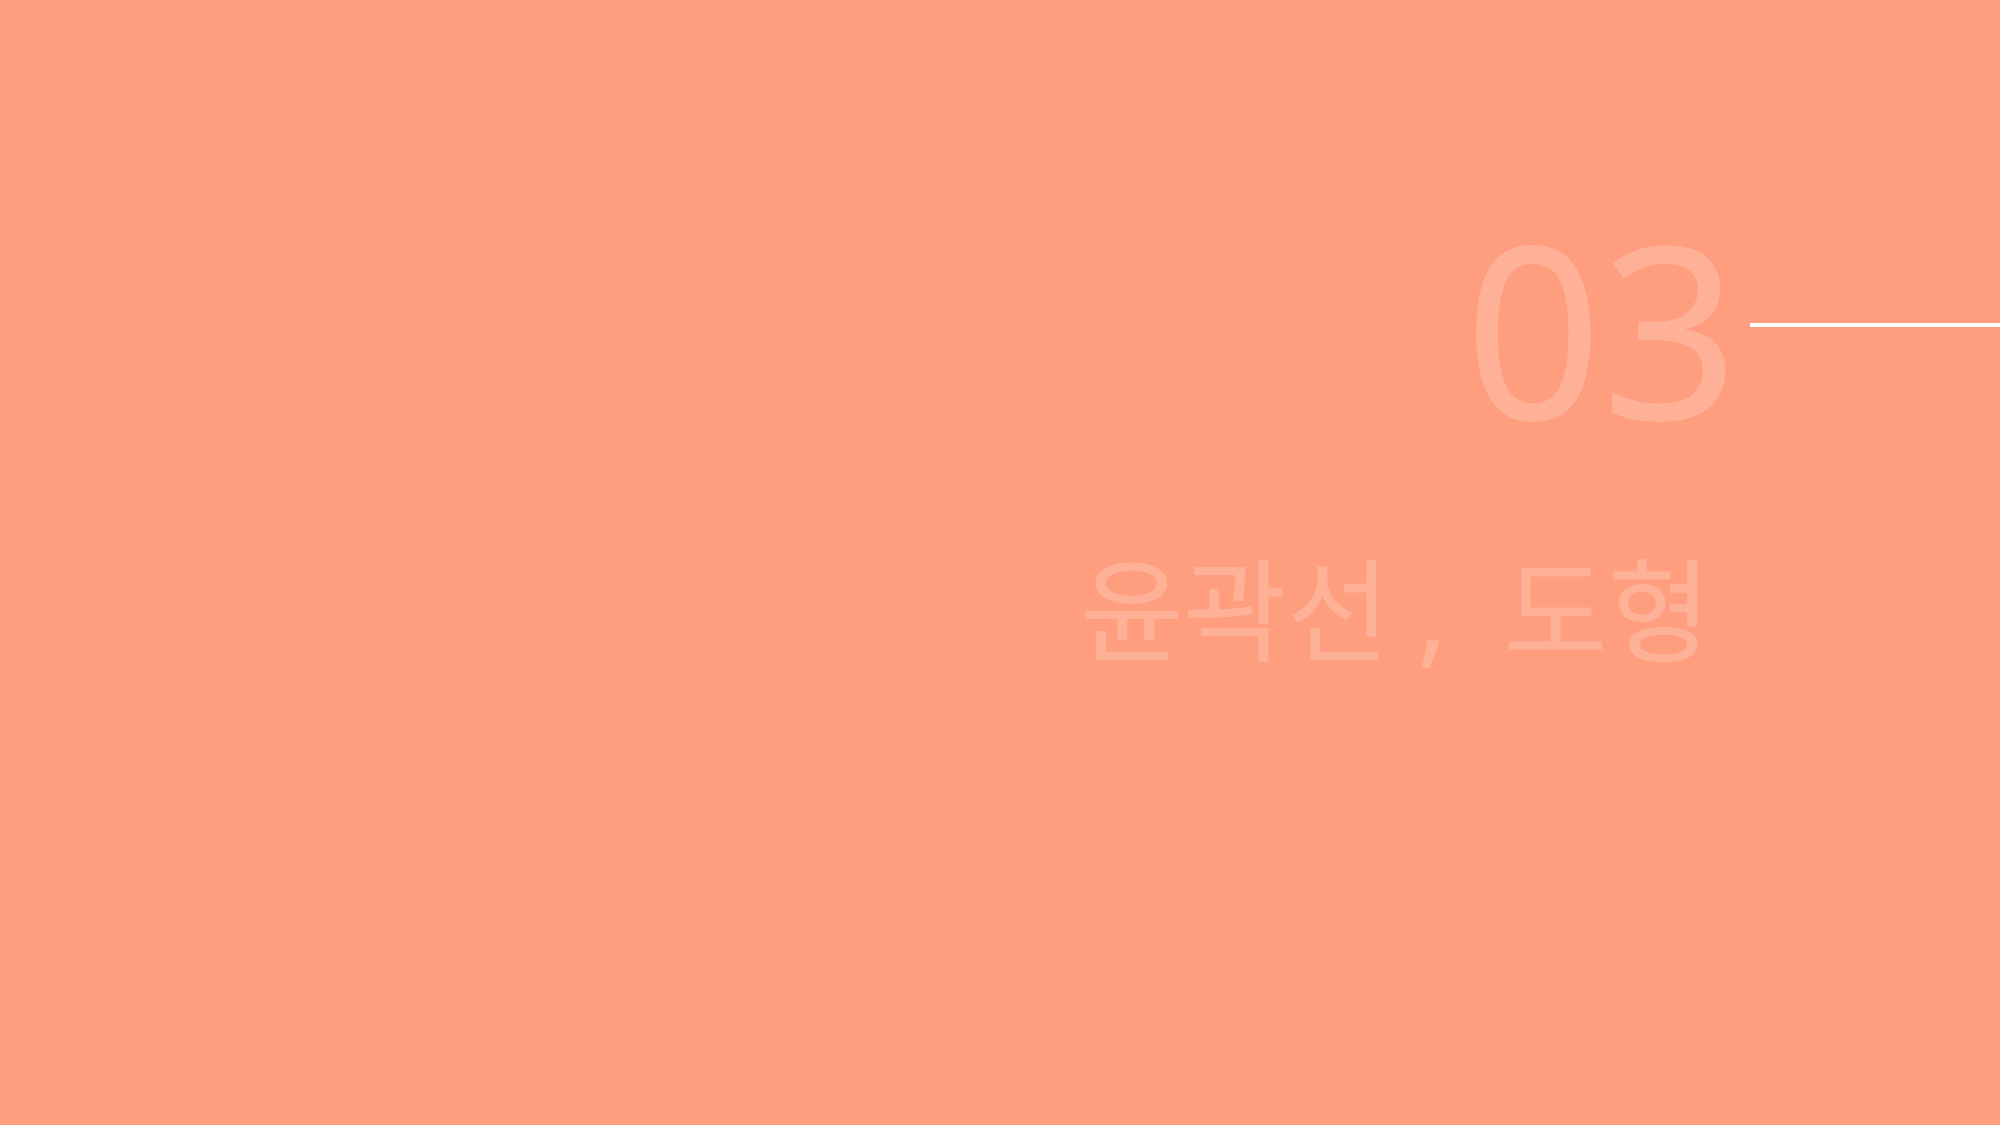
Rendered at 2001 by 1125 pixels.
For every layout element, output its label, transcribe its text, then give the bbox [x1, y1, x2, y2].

text_box 윤곽선, 도형 [1064, 533, 1726, 684]
text_box 03 [1450, 172, 1754, 475]
